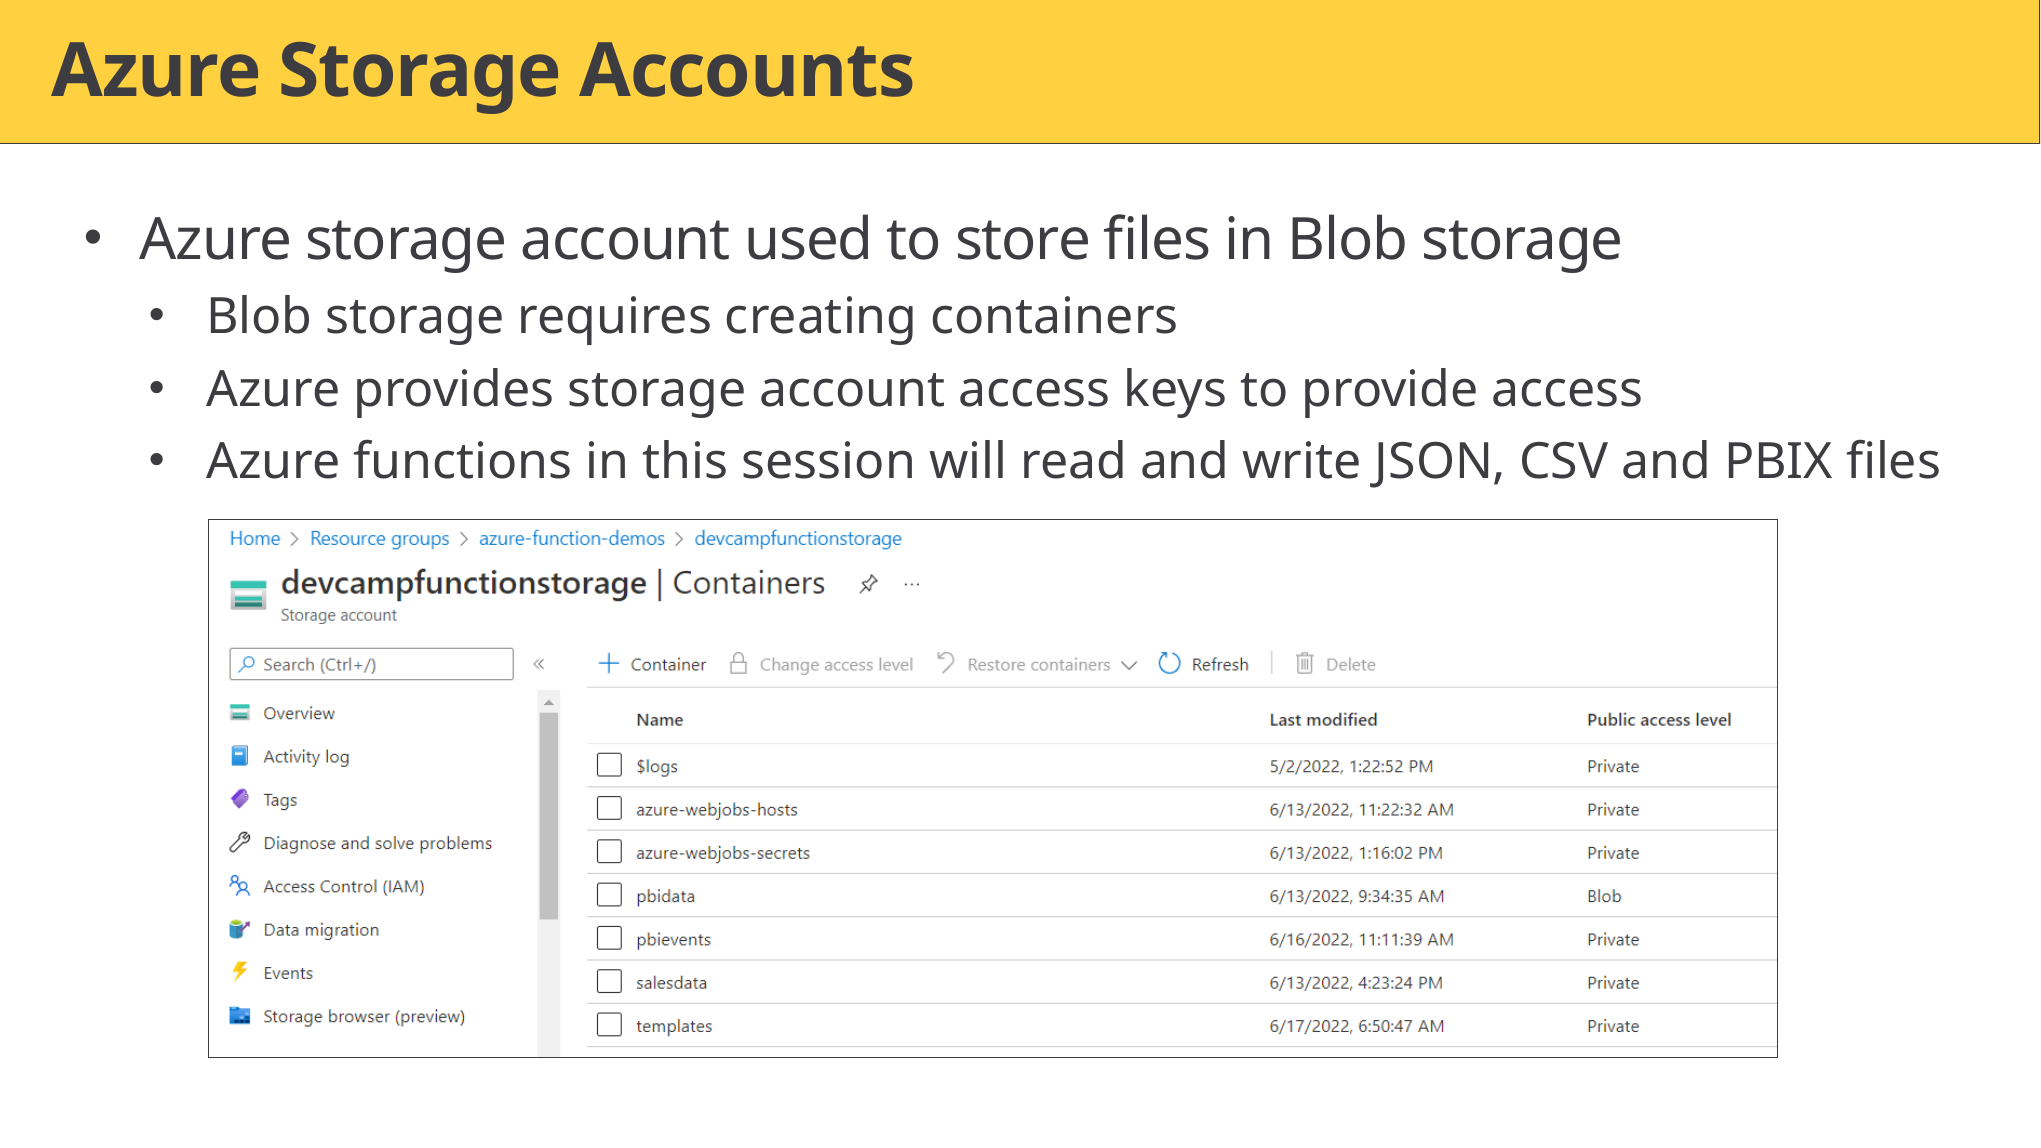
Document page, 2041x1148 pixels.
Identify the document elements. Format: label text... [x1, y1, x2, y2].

picture [207, 519, 1778, 1058]
list Azure storage account used to store files in Blob storage Blob storage requires creating containers Azure provides storage account access keys to provide access Azure functions in this session will read and write JSON, CSV and PBIX files [83, 201, 1988, 492]
title Azure Storage Accounts [51, 31, 1988, 113]
